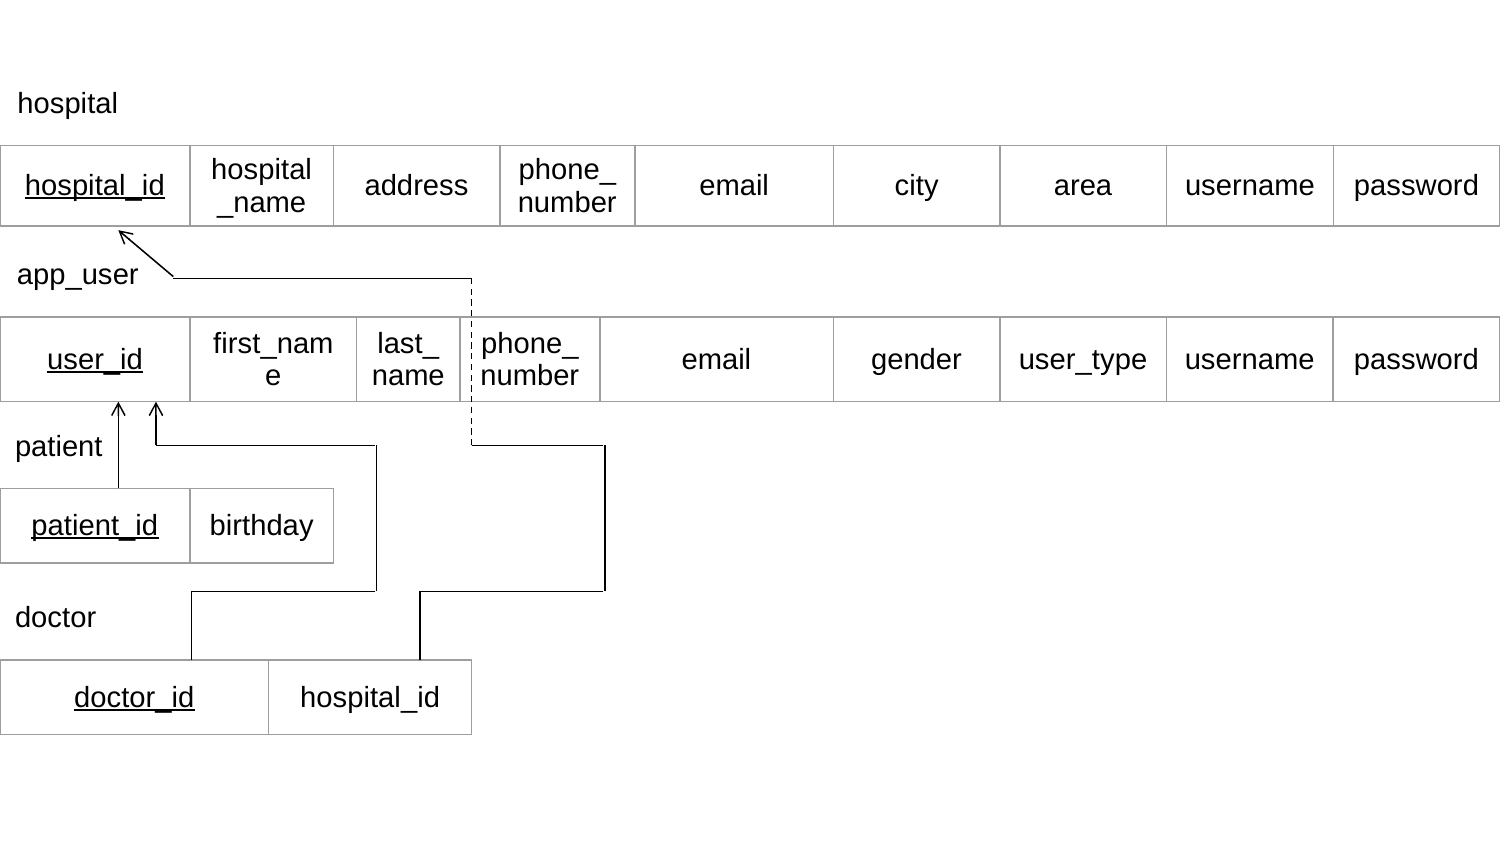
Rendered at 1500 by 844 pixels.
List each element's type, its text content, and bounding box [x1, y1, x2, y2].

table_header birthday [191, 489, 333, 562]
table_header hospital_name [191, 146, 333, 225]
table_header first_name [191, 318, 356, 401]
table_header email [601, 318, 833, 401]
table_header area [1001, 146, 1166, 225]
table_header city [834, 146, 999, 225]
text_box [118, 229, 174, 277]
table_header user_id [1, 318, 189, 401]
table_header username [1167, 318, 1332, 401]
text_box hospital [2, 76, 134, 127]
text_box app_user [2, 248, 154, 298]
table_header doctor_id [1, 661, 268, 734]
table_header patient_id [1, 489, 189, 562]
table_header username [1167, 146, 1333, 225]
table_header address [334, 146, 499, 225]
table_header password [1334, 318, 1499, 401]
table_header gender [834, 318, 999, 401]
table_header phone_number [501, 146, 634, 225]
table_header user_type [1001, 318, 1166, 401]
text_box patient [0, 419, 114, 470]
table_header phone_number [476, 318, 599, 401]
table_header hospital_id [1, 146, 189, 225]
table_header email [636, 146, 833, 225]
table_header last_name [357, 318, 459, 401]
text_box doctor [0, 591, 112, 642]
table_header password [1334, 146, 1499, 225]
table_header phone_number [461, 318, 467, 401]
table_header hospital_id [269, 661, 471, 734]
